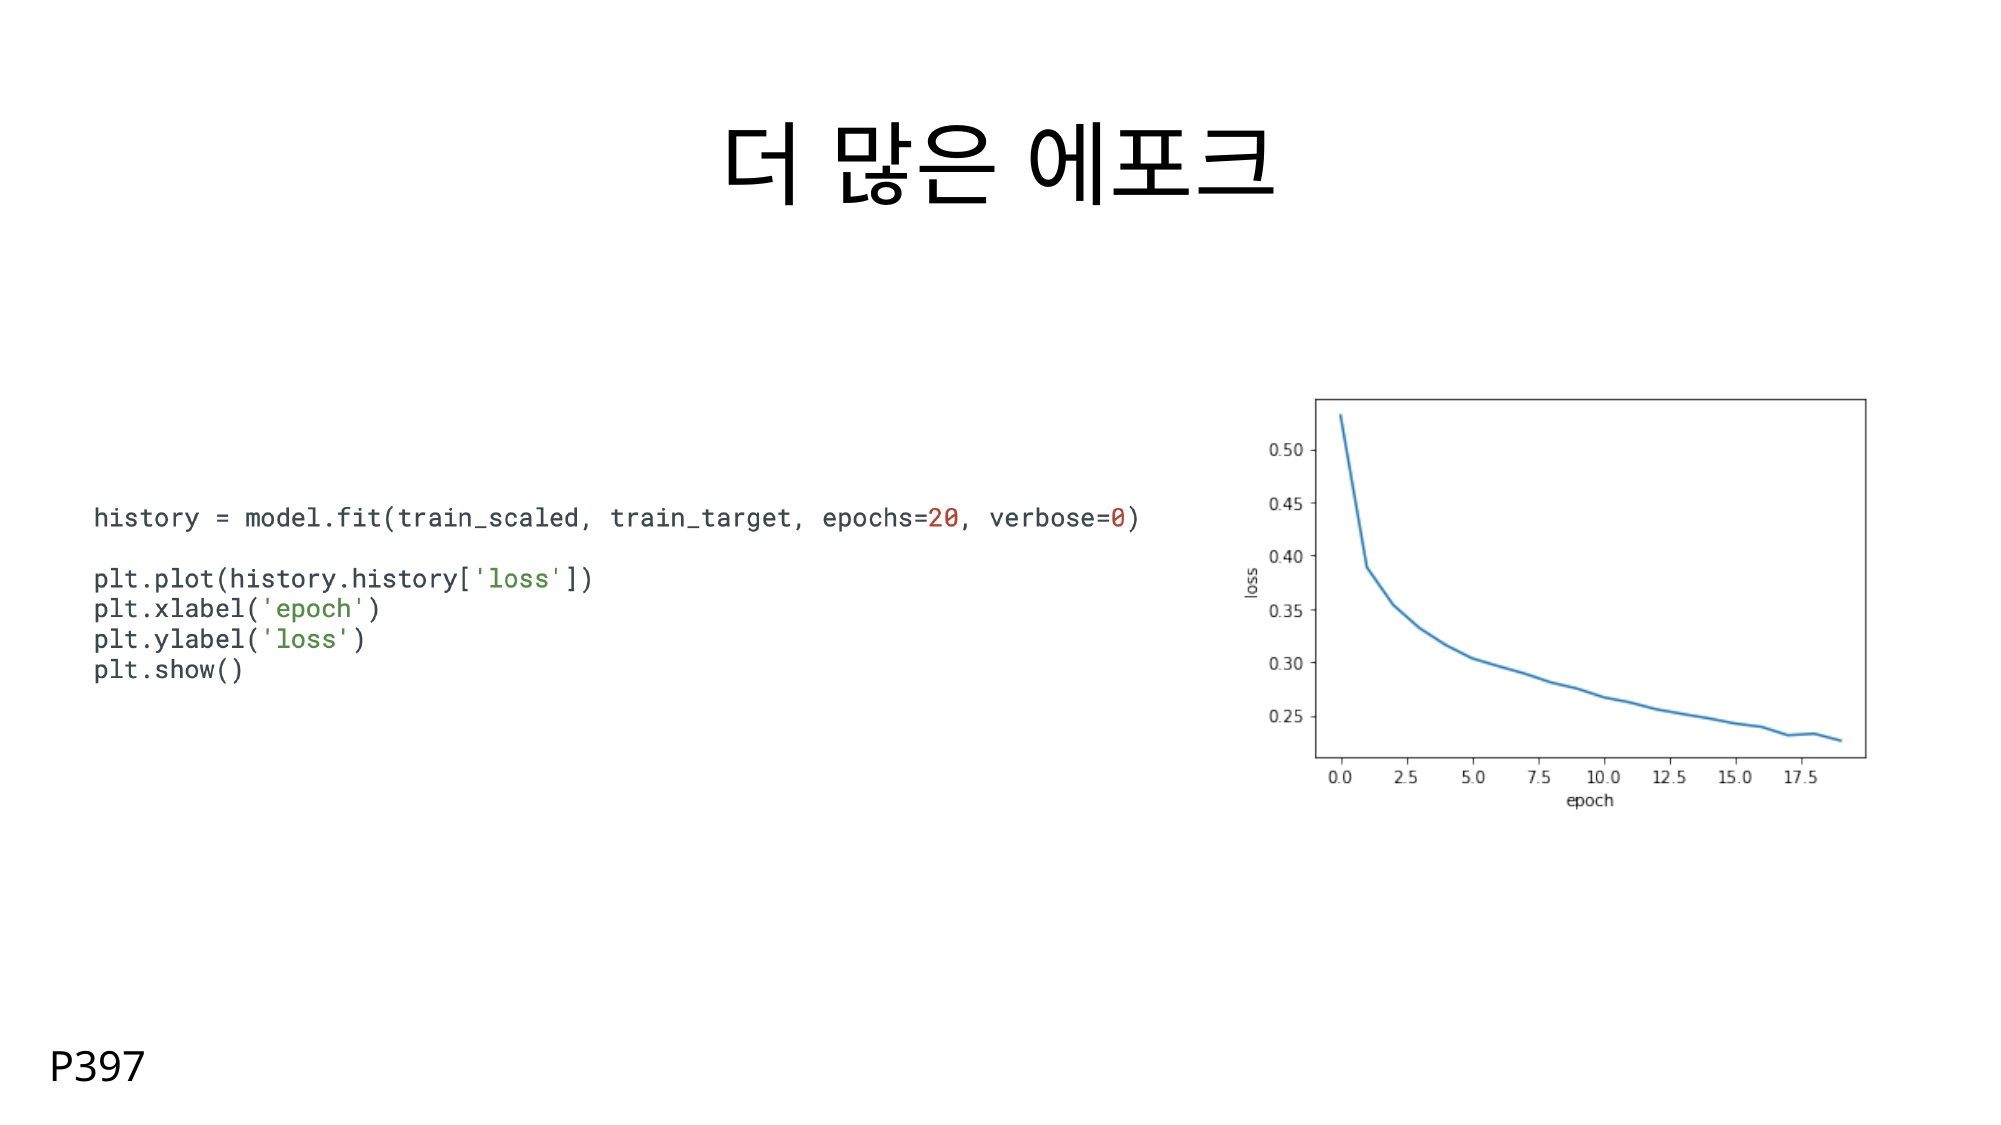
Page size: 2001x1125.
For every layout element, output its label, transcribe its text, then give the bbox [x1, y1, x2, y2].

title 더 많은 에포크 [137, 59, 1863, 278]
picture [1233, 389, 1877, 820]
text_box P397 [34, 1032, 161, 1098]
picture [82, 503, 1216, 700]
